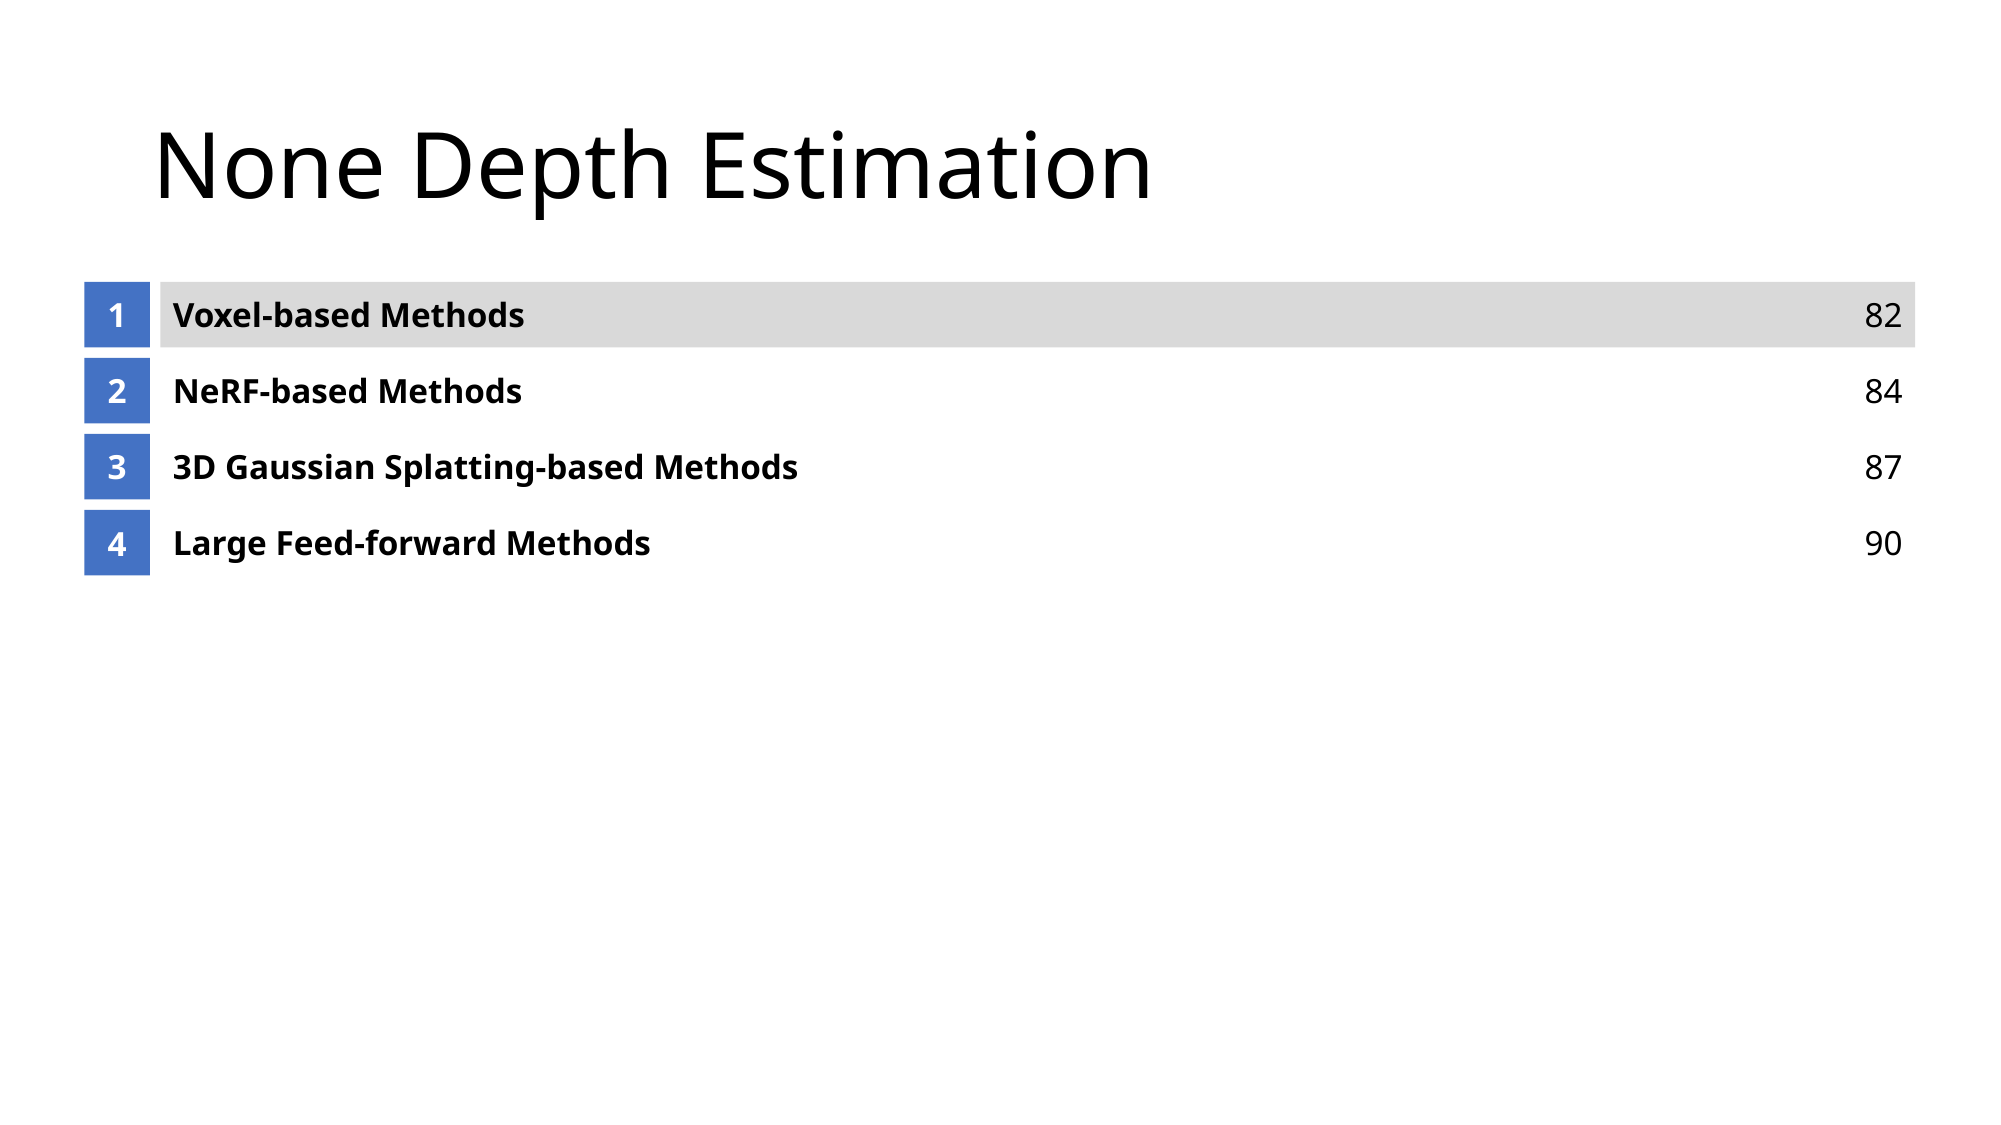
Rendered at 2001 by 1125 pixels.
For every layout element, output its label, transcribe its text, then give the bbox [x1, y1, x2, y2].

text_box 87 [1884, 433, 1904, 500]
text_box 4 [83, 509, 151, 577]
text_box [761, 281, 1884, 348]
text_box NeRF-based Methods [159, 357, 761, 424]
text_box 90 [1884, 509, 1904, 577]
text_box 3D Gaussian Splatting-based Methods [159, 433, 761, 500]
text_box 1 [83, 281, 151, 348]
text_box [1904, 281, 1916, 348]
text_box Large Feed-forward Methods [159, 509, 761, 577]
text_box 82 [1884, 281, 1904, 348]
text_box Voxel-based Methods [159, 281, 761, 348]
text_box 3 [83, 433, 151, 500]
title None Depth Estimation [137, 59, 1863, 278]
text_box 2 [83, 357, 151, 424]
text_box 84 [1884, 357, 1904, 424]
